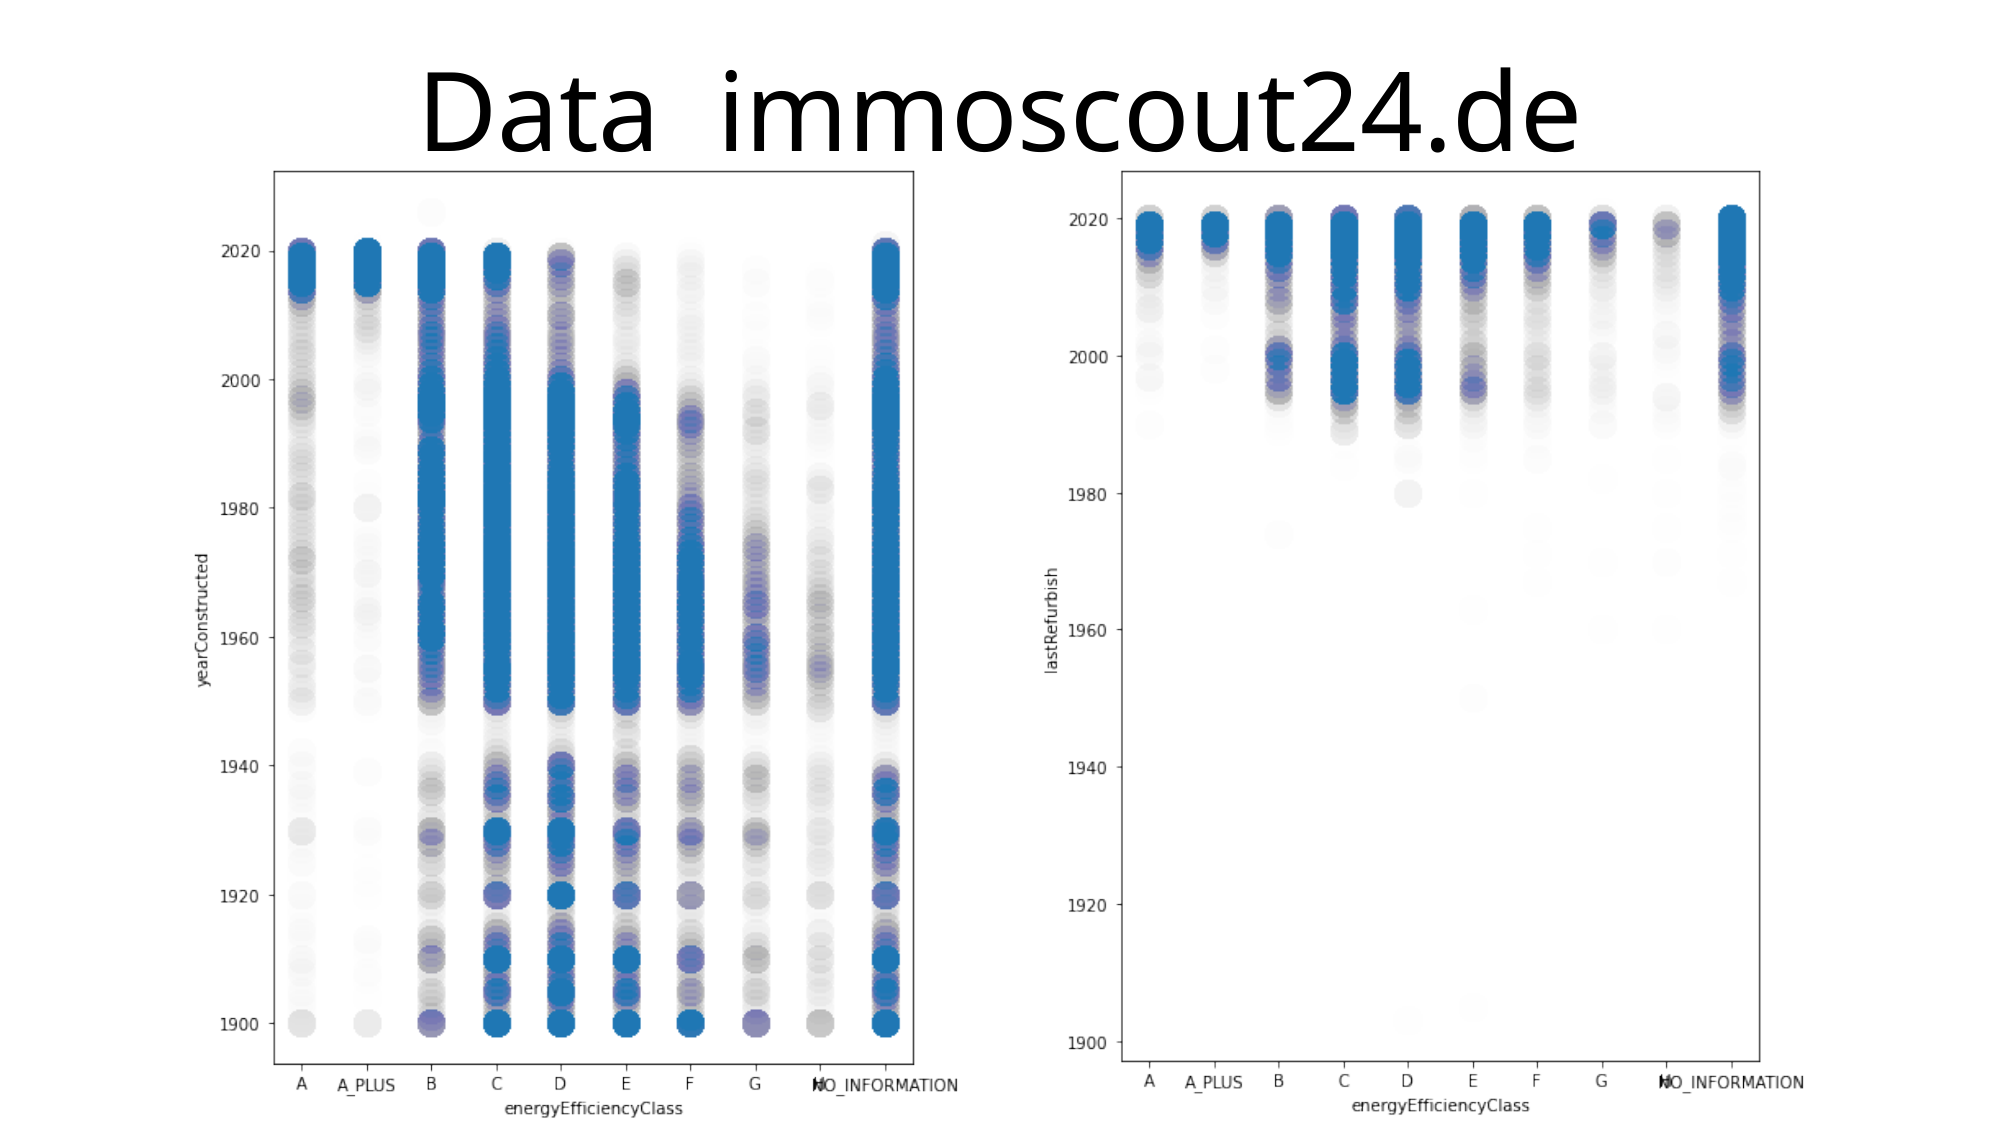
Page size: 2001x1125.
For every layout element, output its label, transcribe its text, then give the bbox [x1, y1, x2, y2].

title Data immoscout24.de [249, 47, 1750, 183]
picture [184, 161, 969, 1125]
picture [1033, 161, 1815, 1125]
